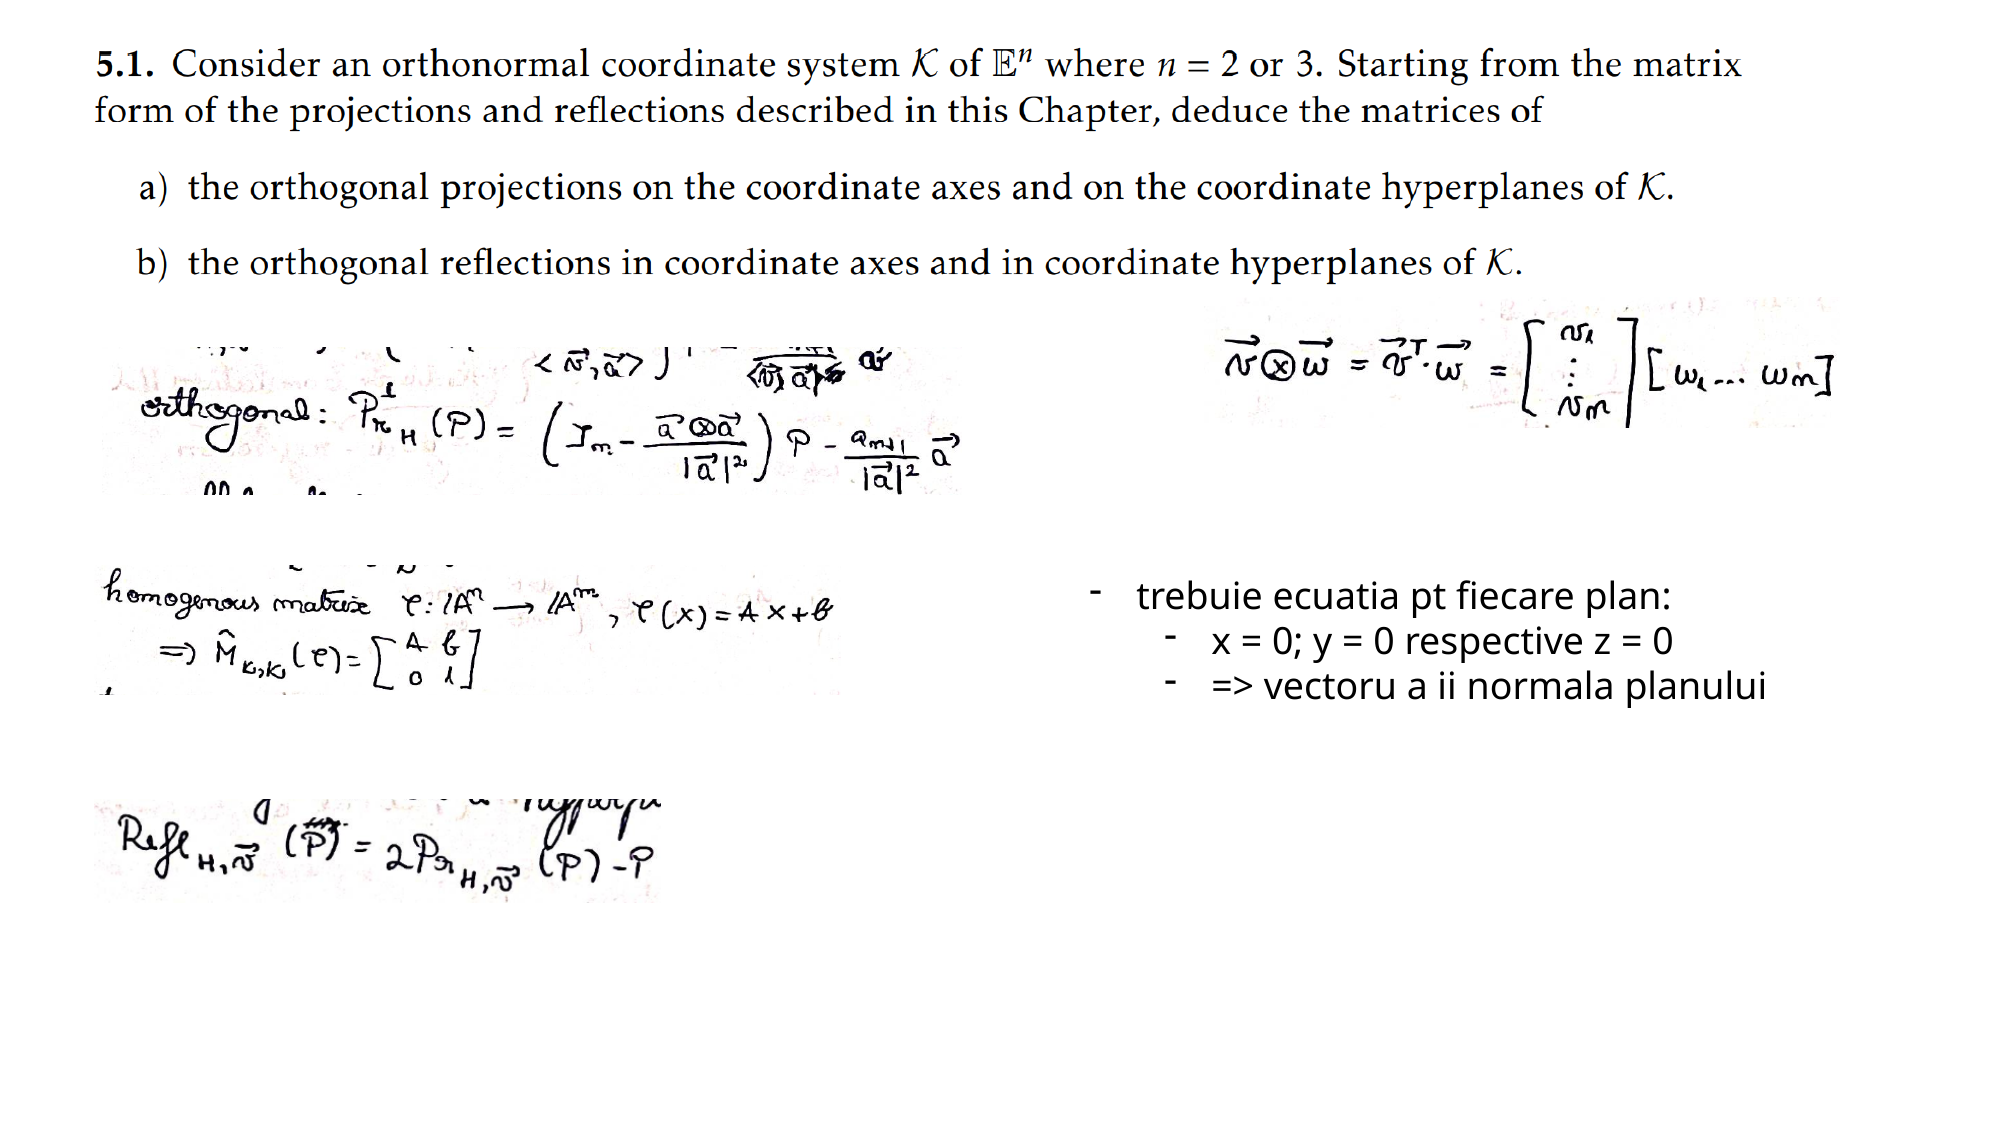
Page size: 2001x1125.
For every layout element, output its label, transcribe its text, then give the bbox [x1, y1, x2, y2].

picture [69, 35, 1841, 428]
picture [94, 564, 842, 696]
picture [94, 799, 661, 904]
picture [101, 346, 963, 496]
text_box trebuie ecuatia pt fiecare plan: x = 0; y = 0 respective z = 0 => vectoru a ii normala planului [1074, 565, 1786, 715]
